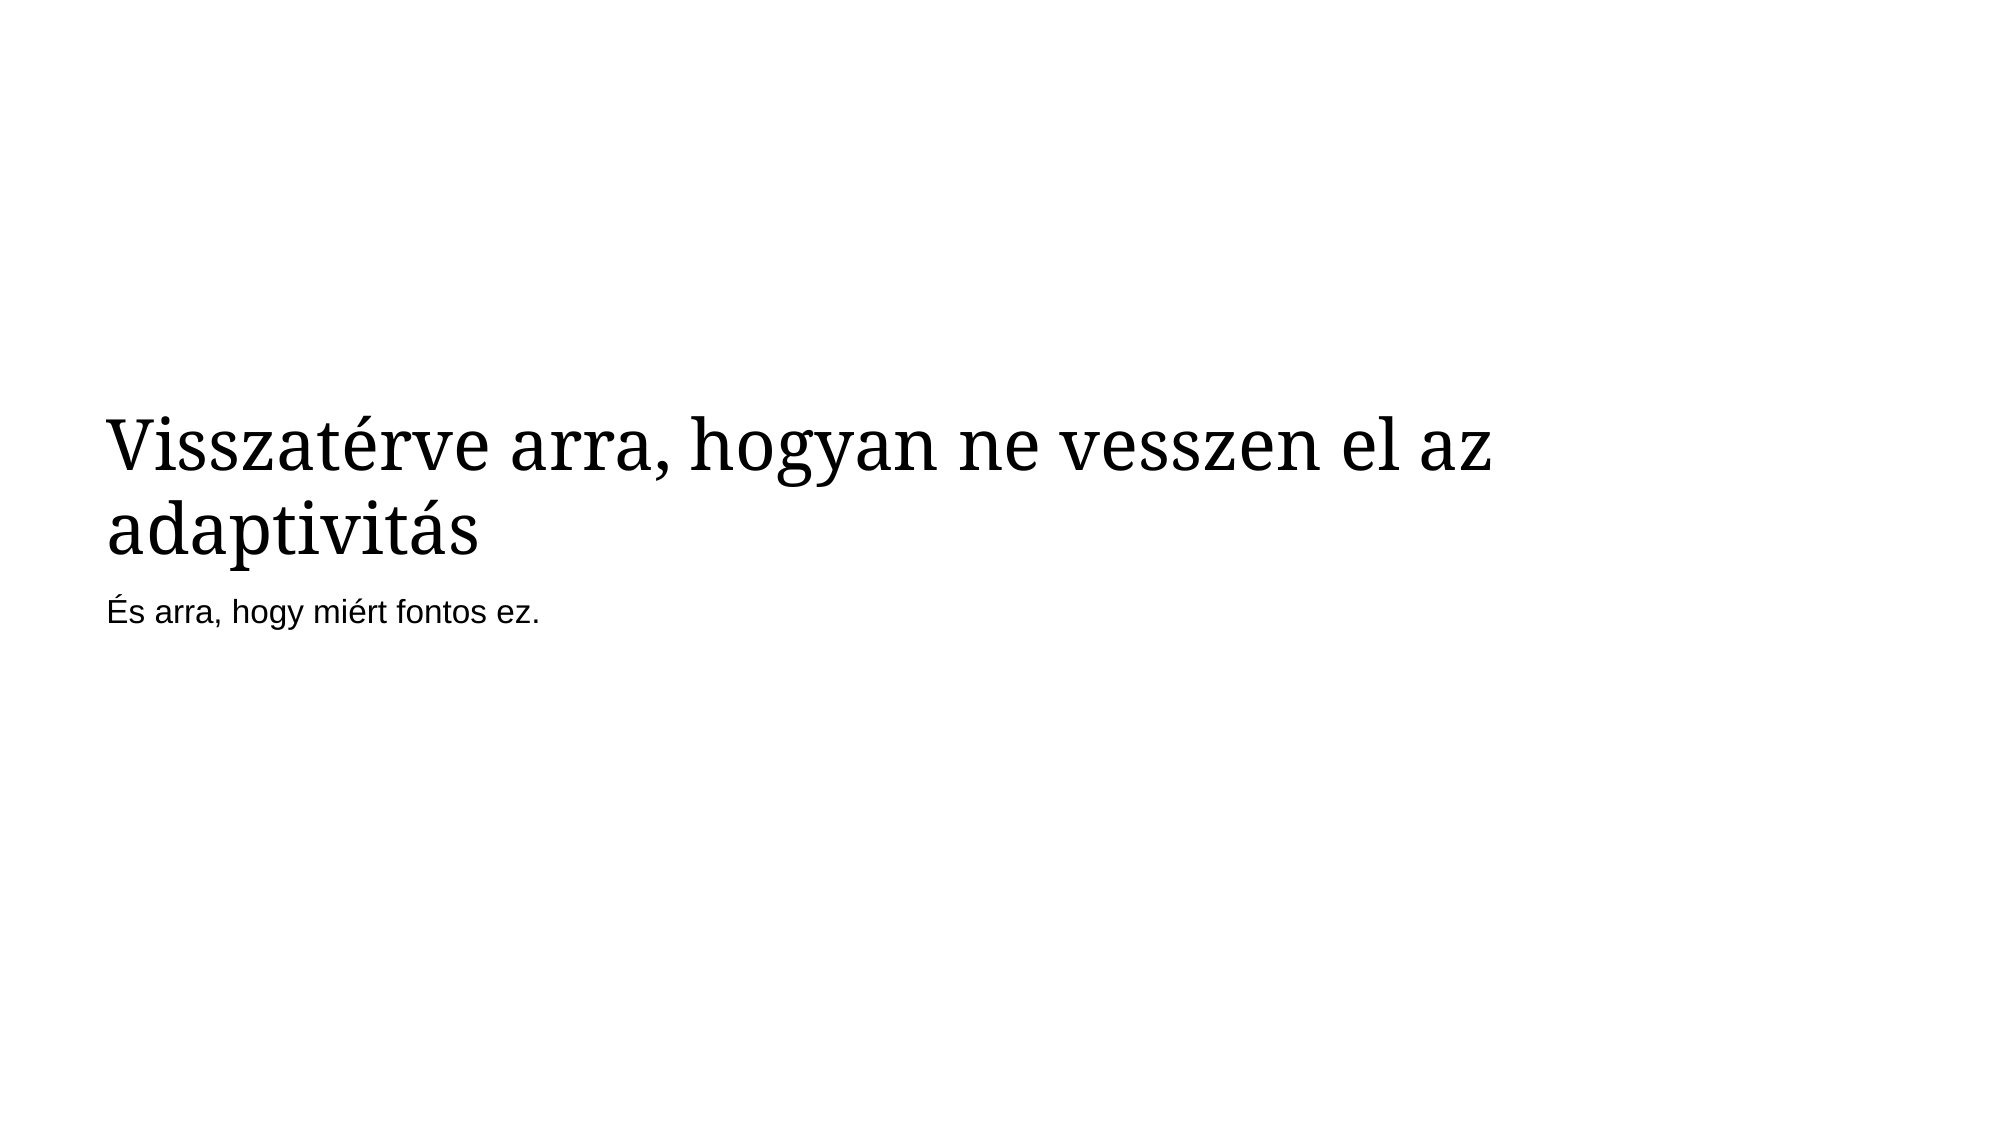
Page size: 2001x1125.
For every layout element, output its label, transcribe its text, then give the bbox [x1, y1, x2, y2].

text_box Visszatérve arra, hogyan ne vesszen el az adaptivitás És arra, hogy miért fontos ez. [88, 387, 1879, 724]
